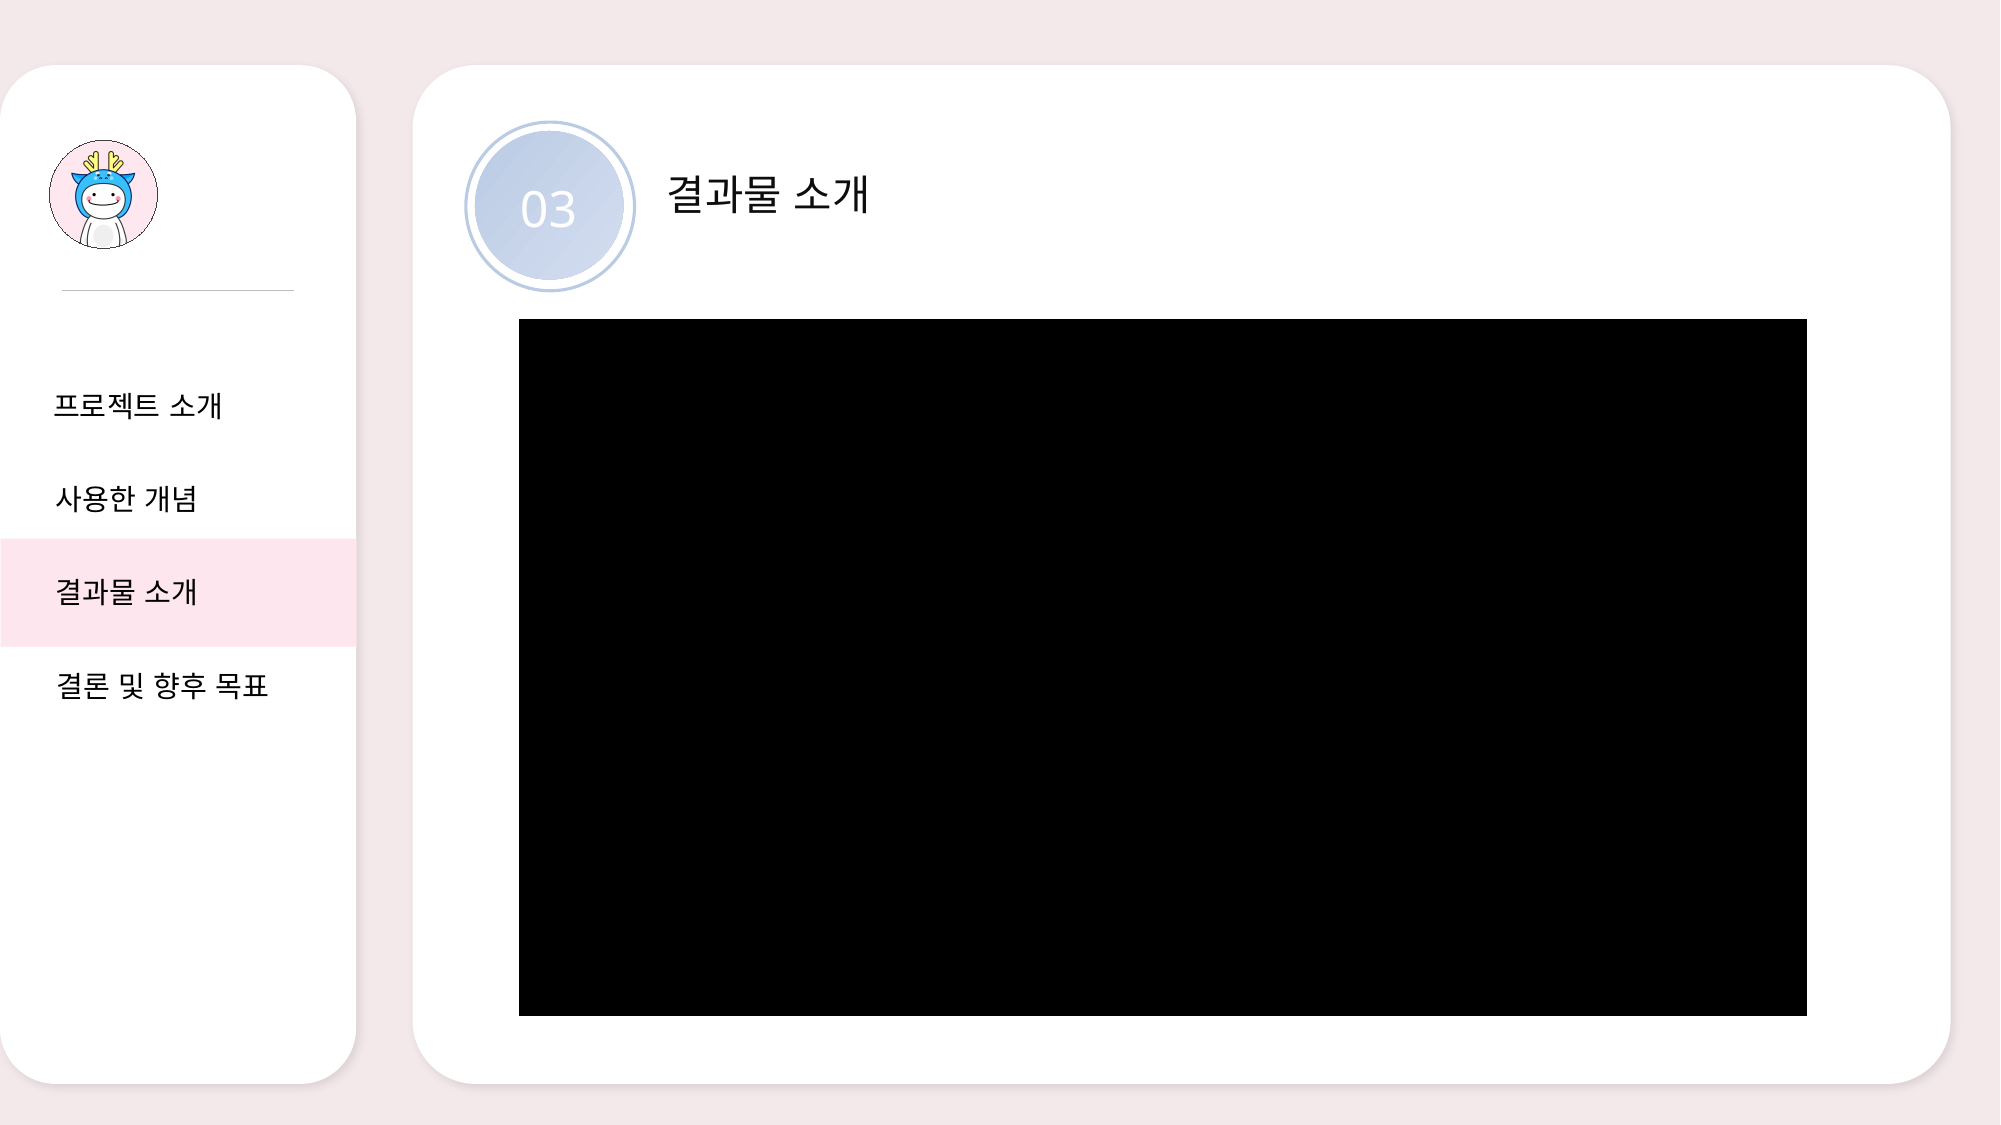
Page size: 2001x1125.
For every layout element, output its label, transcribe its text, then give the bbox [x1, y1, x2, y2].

text_box [0, 64, 358, 538]
text_box [411, 64, 1952, 1085]
text_box 결과물 소개 [40, 567, 320, 617]
text_box 결론 및 향후 목표 [41, 660, 321, 711]
text_box 결과물 소개 [651, 161, 980, 227]
text_box [0, 648, 358, 1085]
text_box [465, 122, 635, 291]
picture [49, 140, 158, 249]
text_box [518, 318, 1808, 1017]
text_box [0, 538, 358, 648]
text_box 프로젝트 소개 [38, 380, 318, 431]
text_box 사용한 개념 [40, 474, 320, 524]
